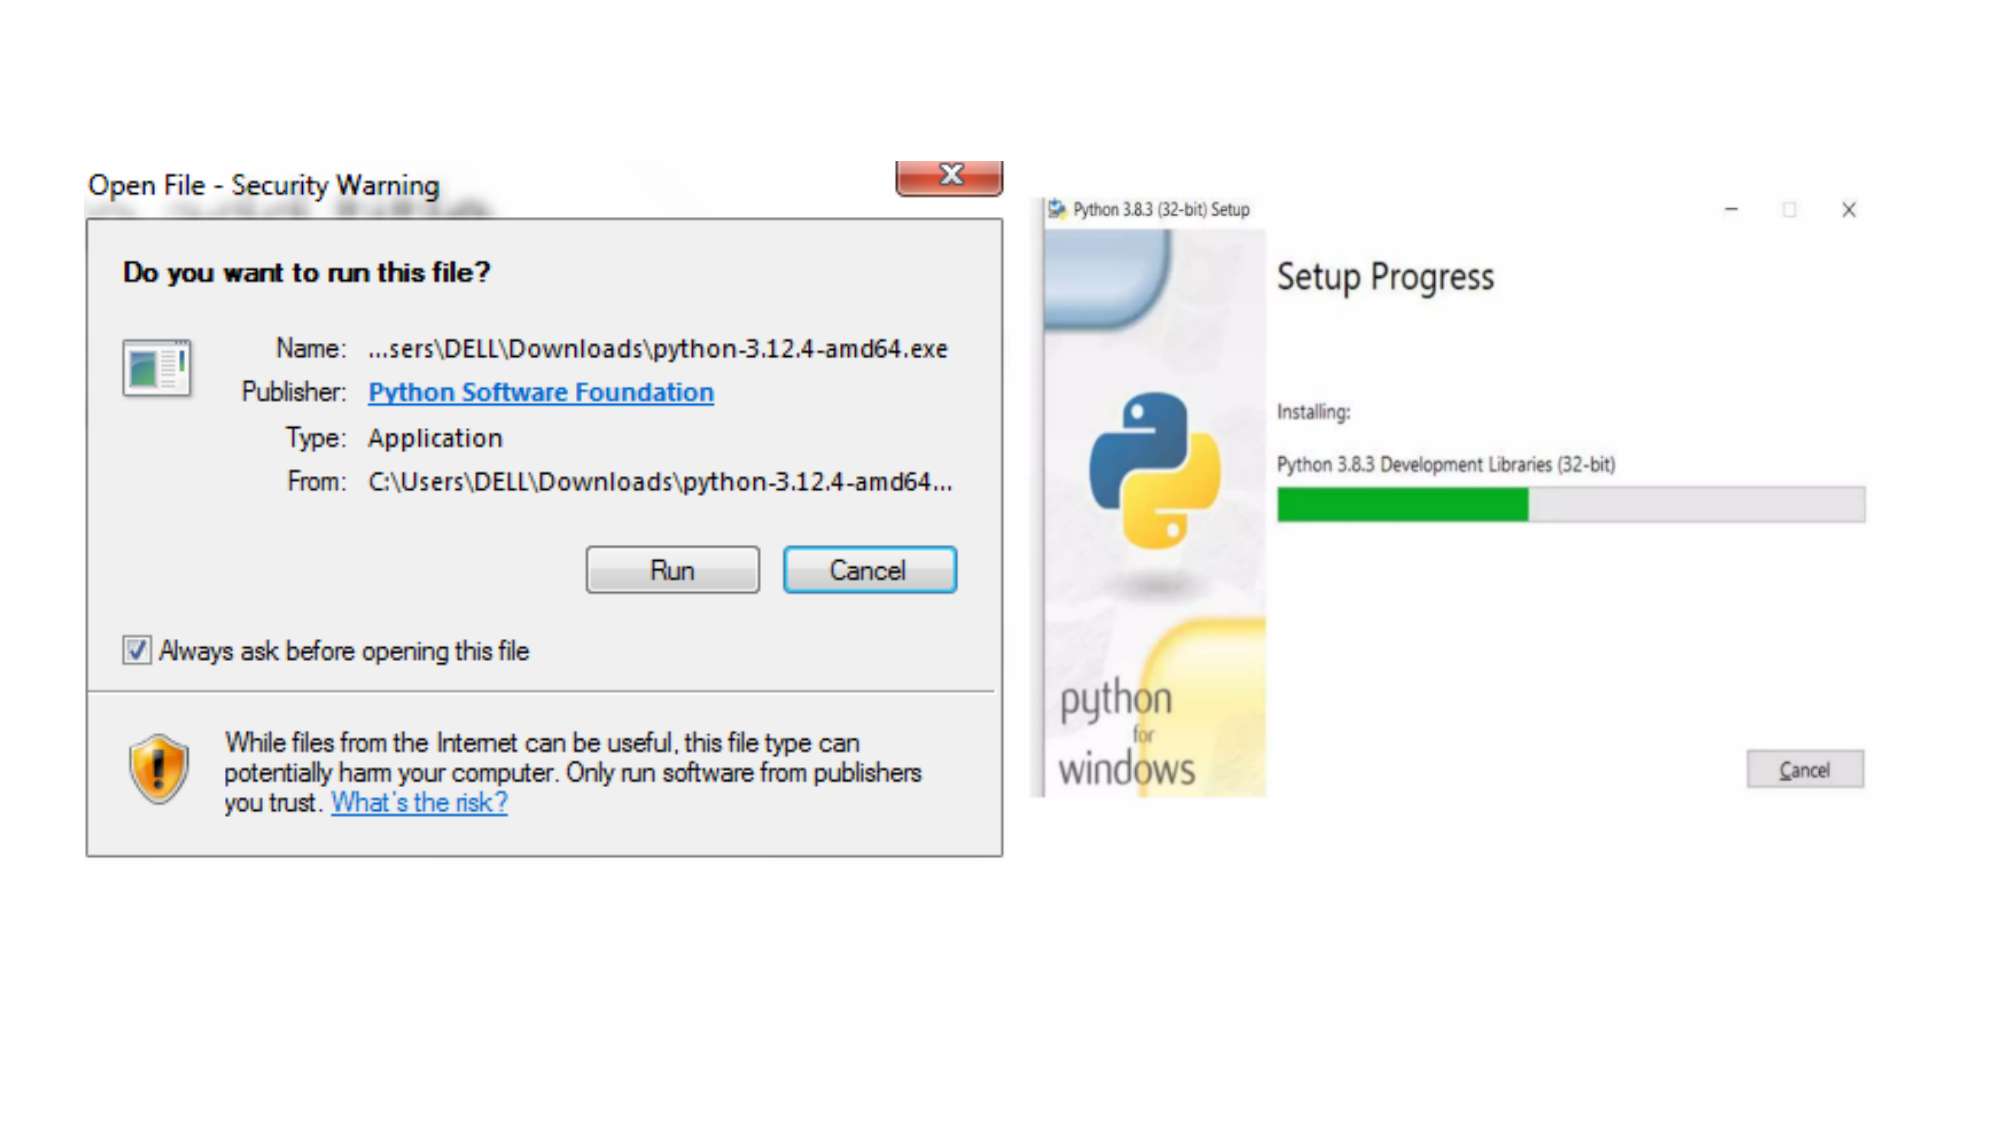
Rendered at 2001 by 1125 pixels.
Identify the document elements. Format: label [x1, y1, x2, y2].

list [84, 161, 1011, 865]
picture [1010, 180, 1977, 845]
